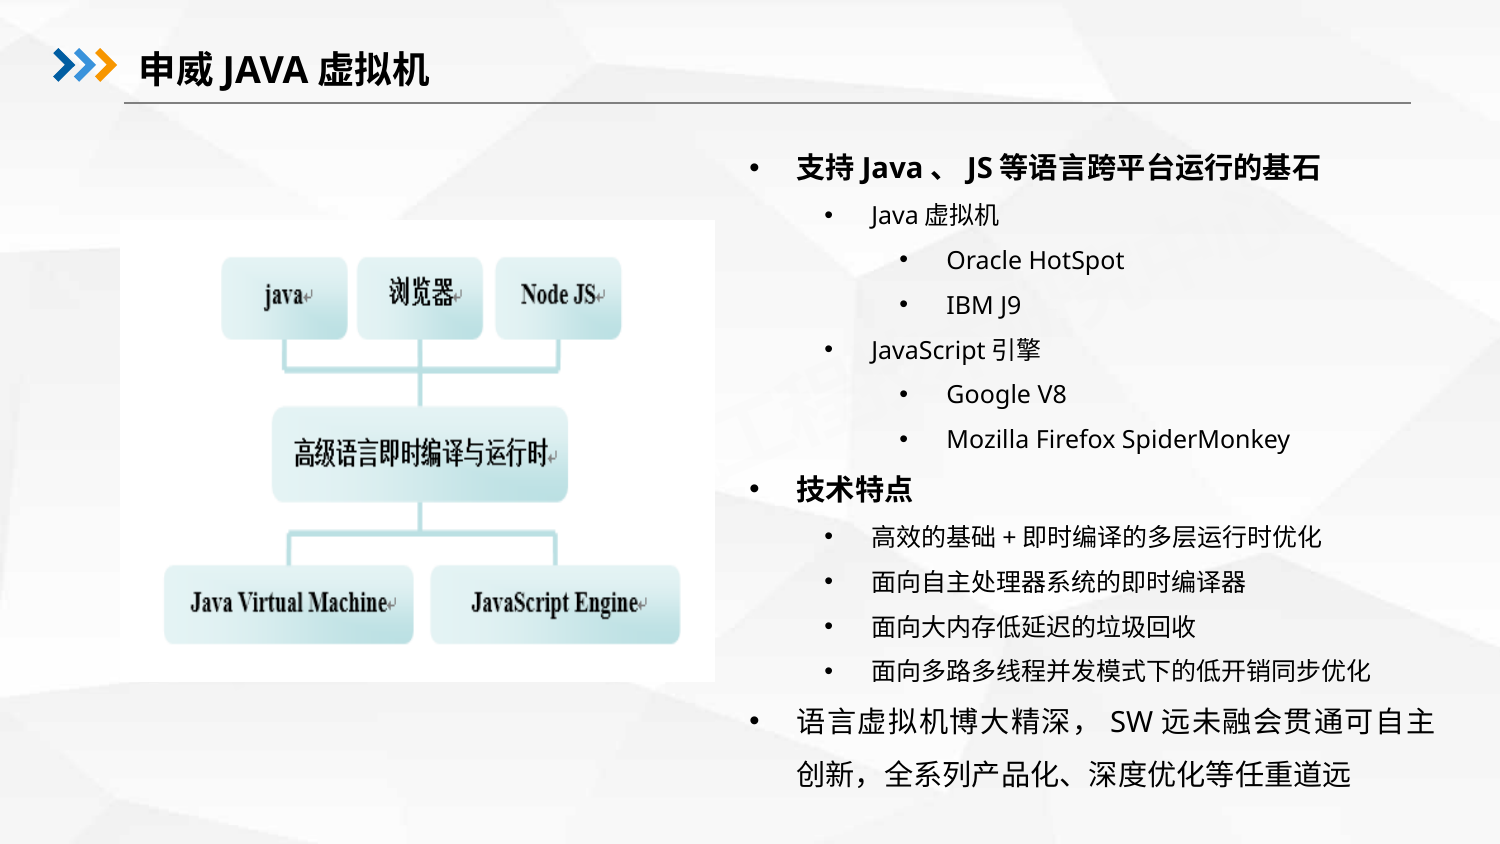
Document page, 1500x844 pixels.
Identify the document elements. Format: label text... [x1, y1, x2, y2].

text_box 申威JAVA虚拟机 [123, 38, 874, 99]
picture [0, 0, 1500, 844]
text_box 支持Java、JS等语言跨平台运行的基石 Java虚拟机 Oracle HotSpot IBM J9 JavaScript引擎 Google V8 Mozilla Firefox SpiderMonkey 技术特点 高效的基础+即时编译的多层运行时优化 面向自主处理器系统的即时编译器 面向大内存低延迟的垃圾回收 面向多路多线程并发模式下的低开销同步优化 语言虚拟机博大精深，SW远未融会贯通可自主创新，全系列产品化、深度优化等任重道远 [738, 126, 1447, 797]
